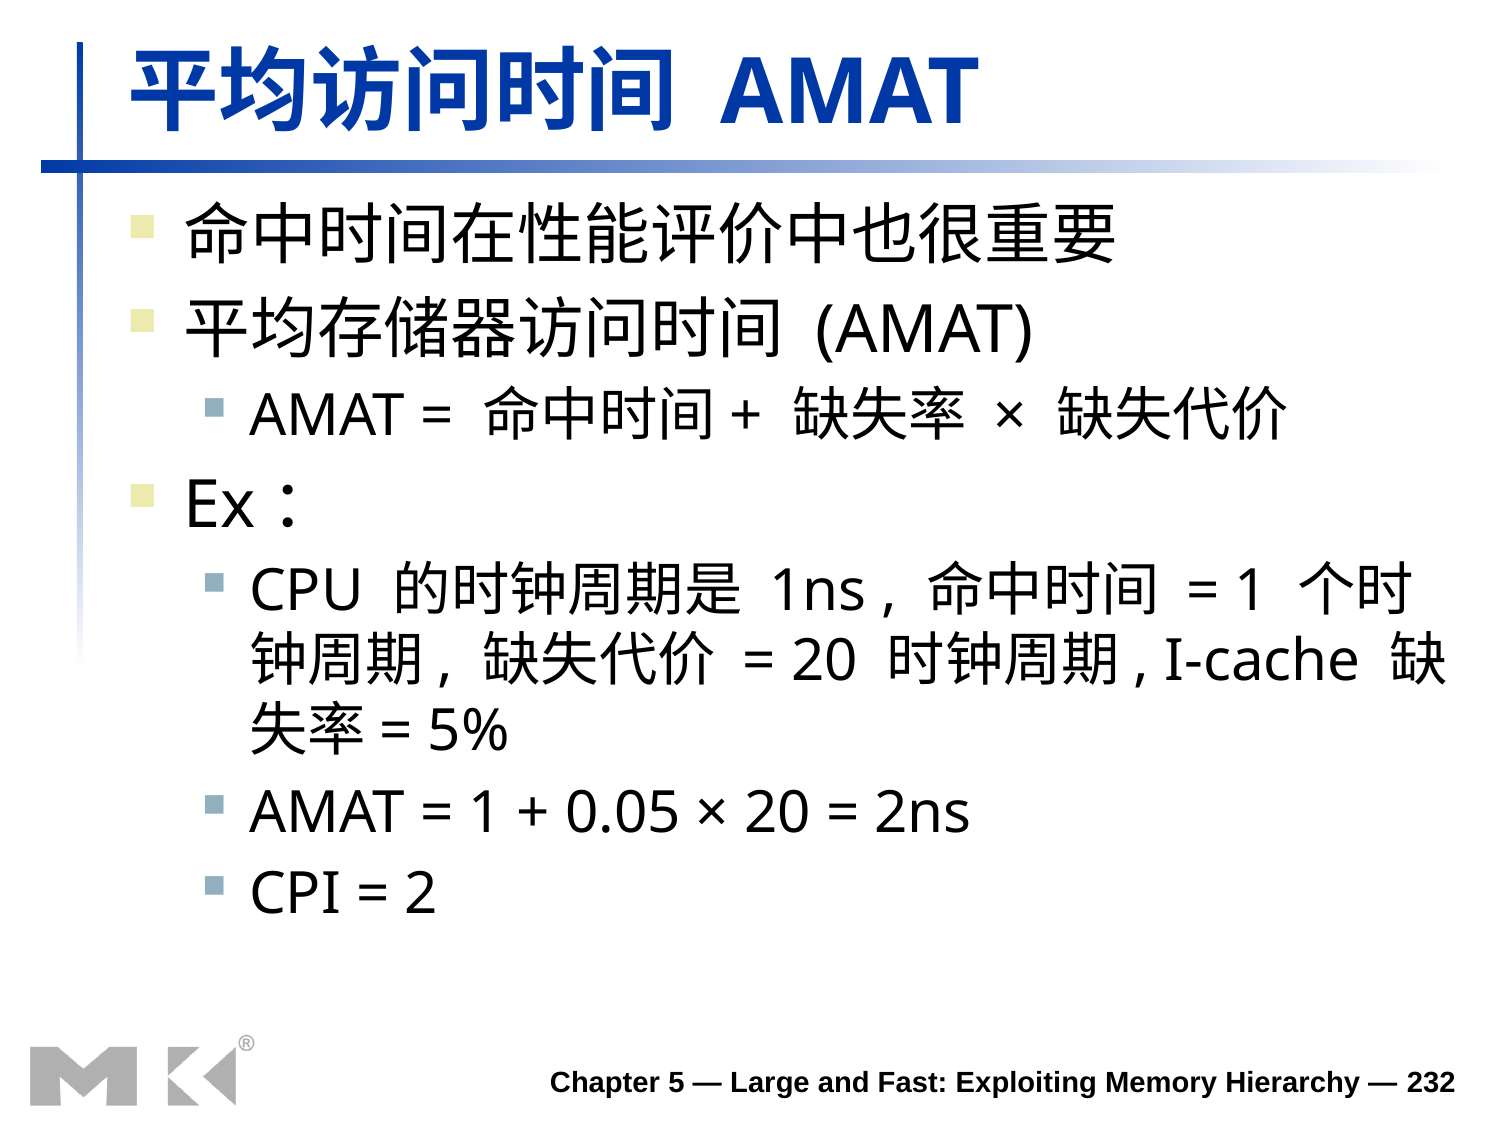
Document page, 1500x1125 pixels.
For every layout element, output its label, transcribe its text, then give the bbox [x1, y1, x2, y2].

picture [29, 1034, 255, 1106]
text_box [700, 161, 706, 173]
text_box Di [815, 161, 819, 173]
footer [277, 1046, 1471, 1106]
text_box IF [612, 161, 617, 173]
text_box Di [793, 161, 797, 173]
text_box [722, 161, 726, 173]
text_box [436, 161, 440, 173]
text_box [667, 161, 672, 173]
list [111, 184, 1470, 1024]
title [111, 0, 1468, 150]
